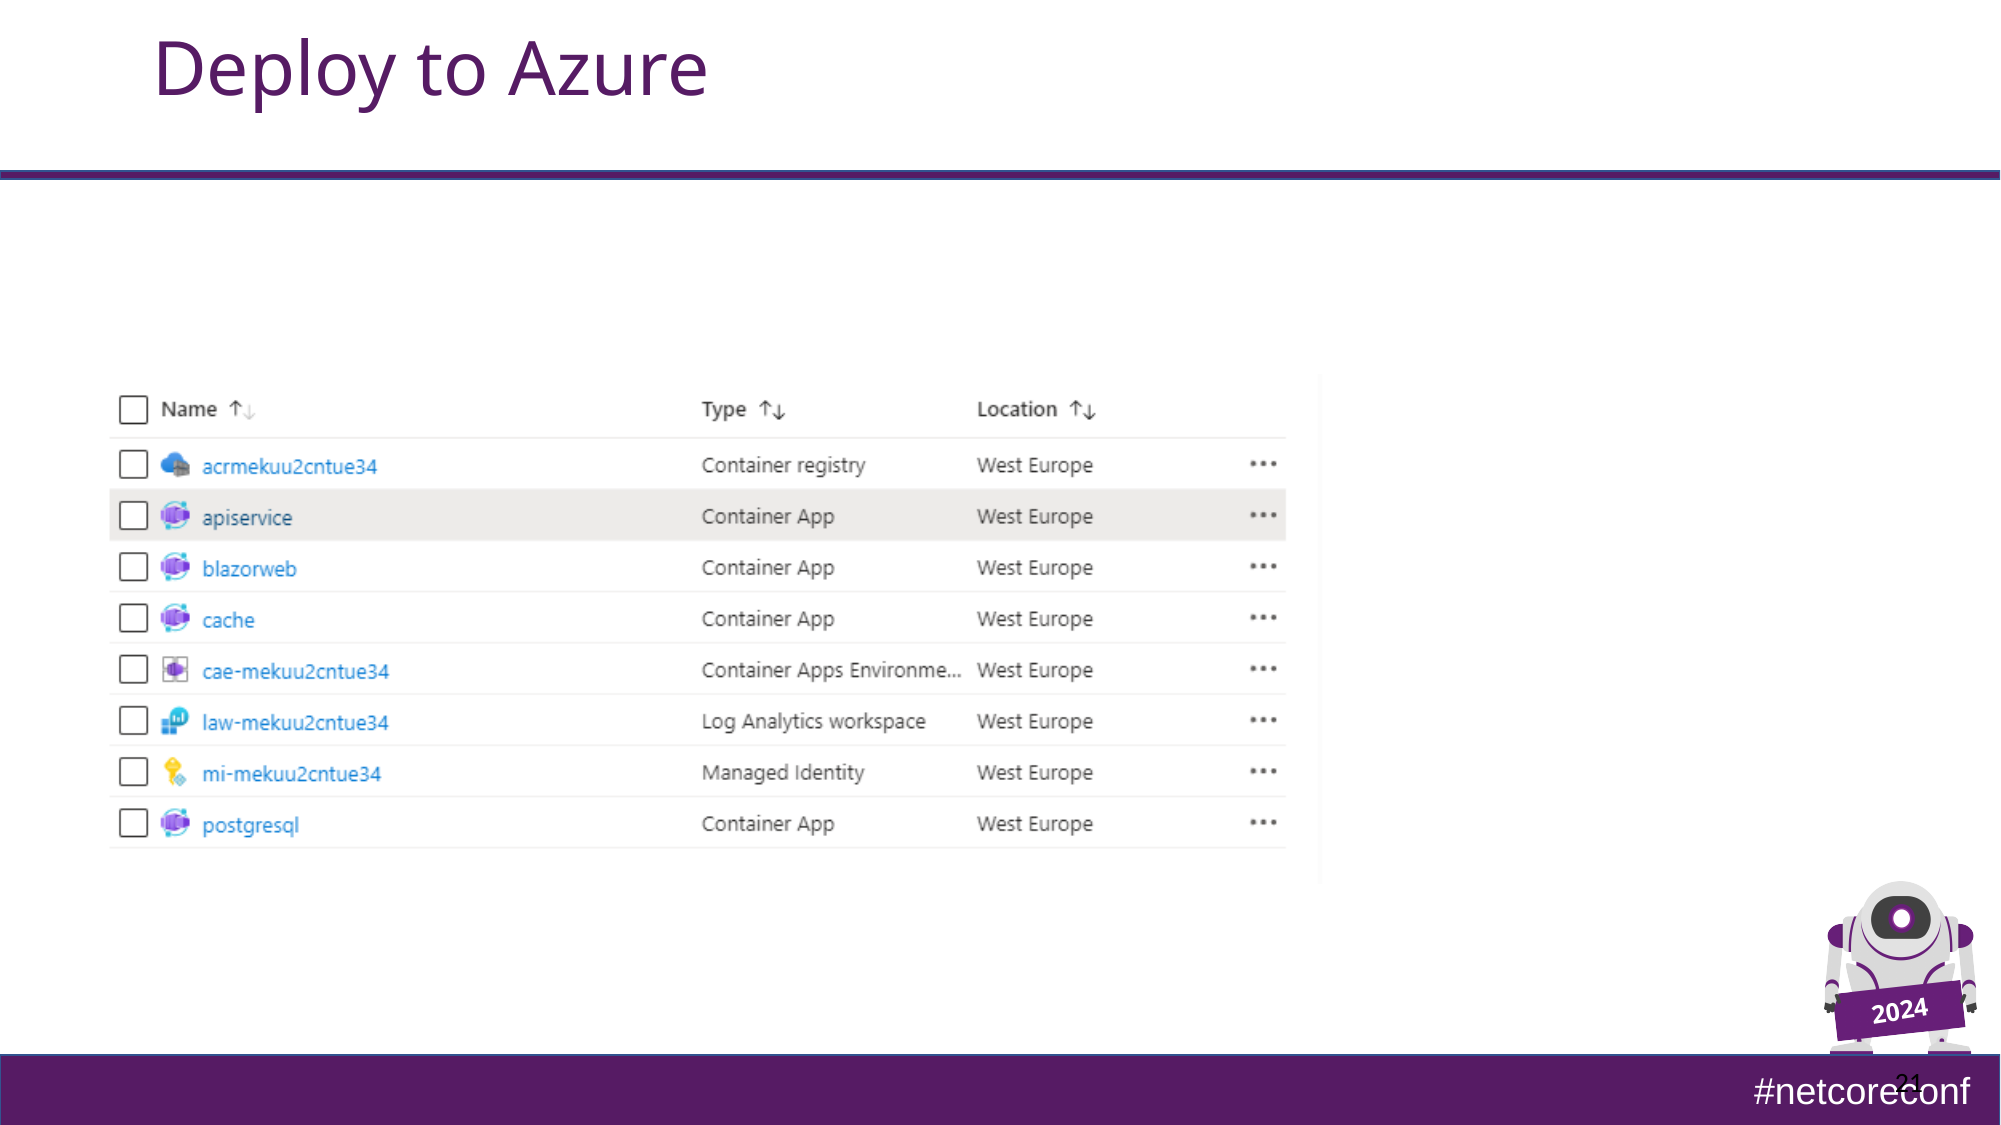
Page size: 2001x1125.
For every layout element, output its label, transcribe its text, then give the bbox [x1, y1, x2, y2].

picture [1824, 881, 1977, 1054]
picture [72, 374, 1323, 884]
title Deploy to Azure [137, 23, 1863, 216]
slide_number 21 [1879, 1038, 2000, 1125]
